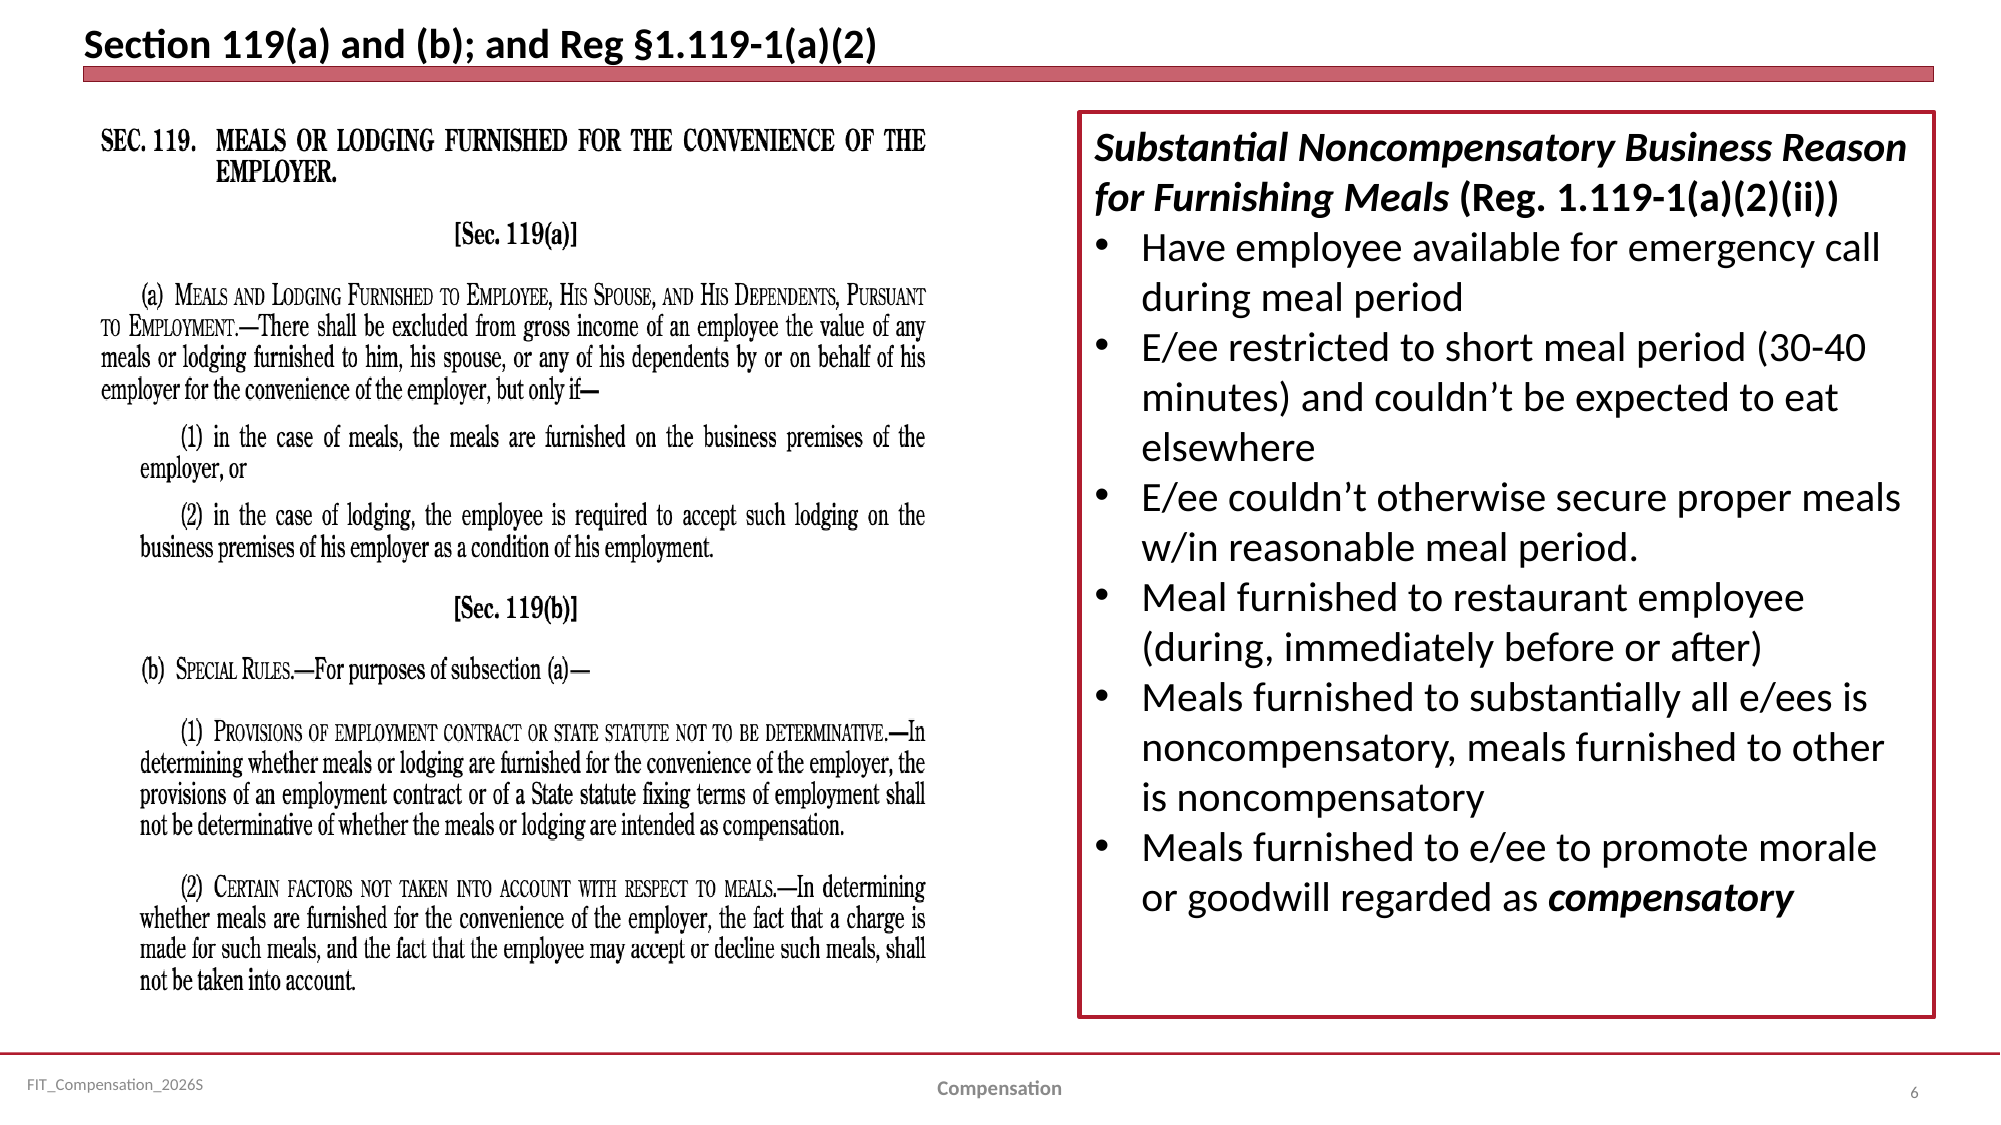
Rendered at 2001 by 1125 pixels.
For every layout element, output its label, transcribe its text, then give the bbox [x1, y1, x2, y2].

slide_number 6 [1834, 1061, 1934, 1122]
footer Compensation [683, 1056, 1317, 1117]
title Section 119(a) and (b); and Reg §1.119-1(a)(2) [83, 6, 1935, 67]
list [65, 111, 968, 1008]
text_box Substantial Noncompensatory Business Reason for Furnishing Meals (Reg. 1.119-1(a)(2)(ii)) Have employee available for emergency call during meal period E/ee restricted to short meal period (30-40 minutes) and couldn’t be expected to eat elsewhere E/ee couldn’t otherwise secure proper meals w/in reasonable meal period. Meal furnished to restaurant employee (during, immediately before or after) Meals furnished to substantially all e/ees is noncompensatory, meals furnished to other is noncompensatory Meals furnished to e/ee to promote morale or goodwill regarded as compensatory [1079, 112, 1934, 1018]
